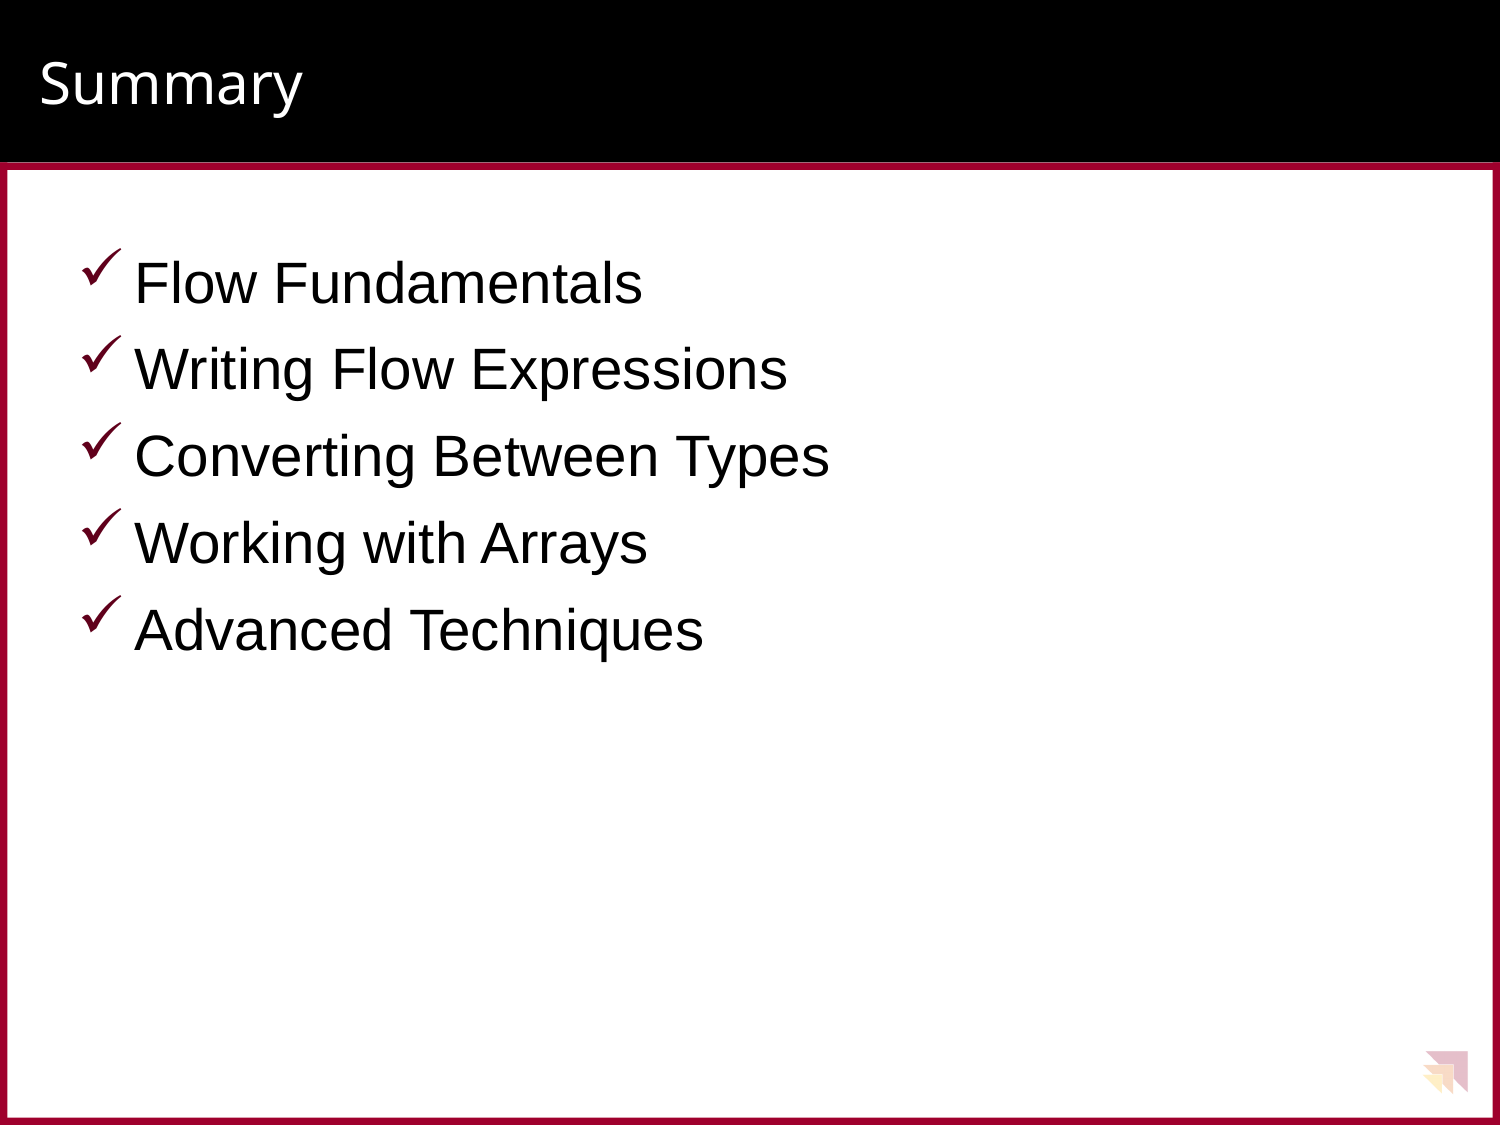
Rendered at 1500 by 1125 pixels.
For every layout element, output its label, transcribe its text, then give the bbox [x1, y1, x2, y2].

title Summary [24, 12, 1438, 150]
list Flow Fundamentals Writing Flow Expressions Converting Between Types Working with Arrays Advanced Techniques [62, 237, 1438, 1088]
